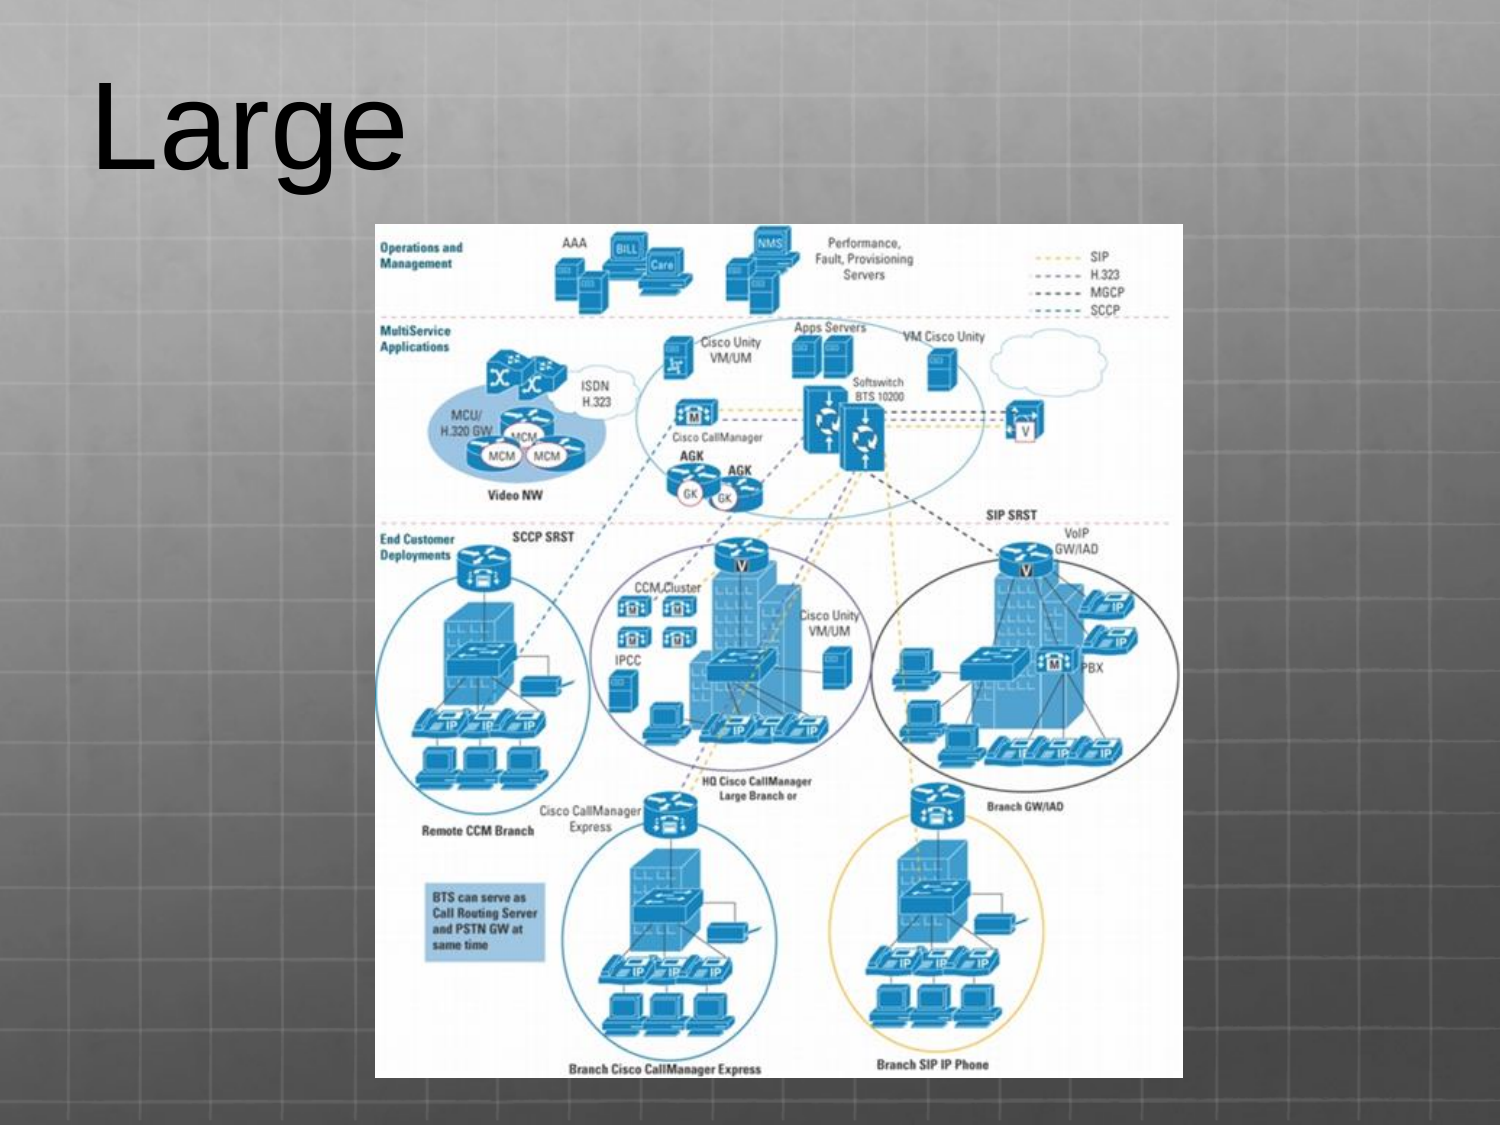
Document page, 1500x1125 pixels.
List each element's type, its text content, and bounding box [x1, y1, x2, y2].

picture [0, 0, 1500, 1125]
text_box Large [74, 37, 1438, 203]
